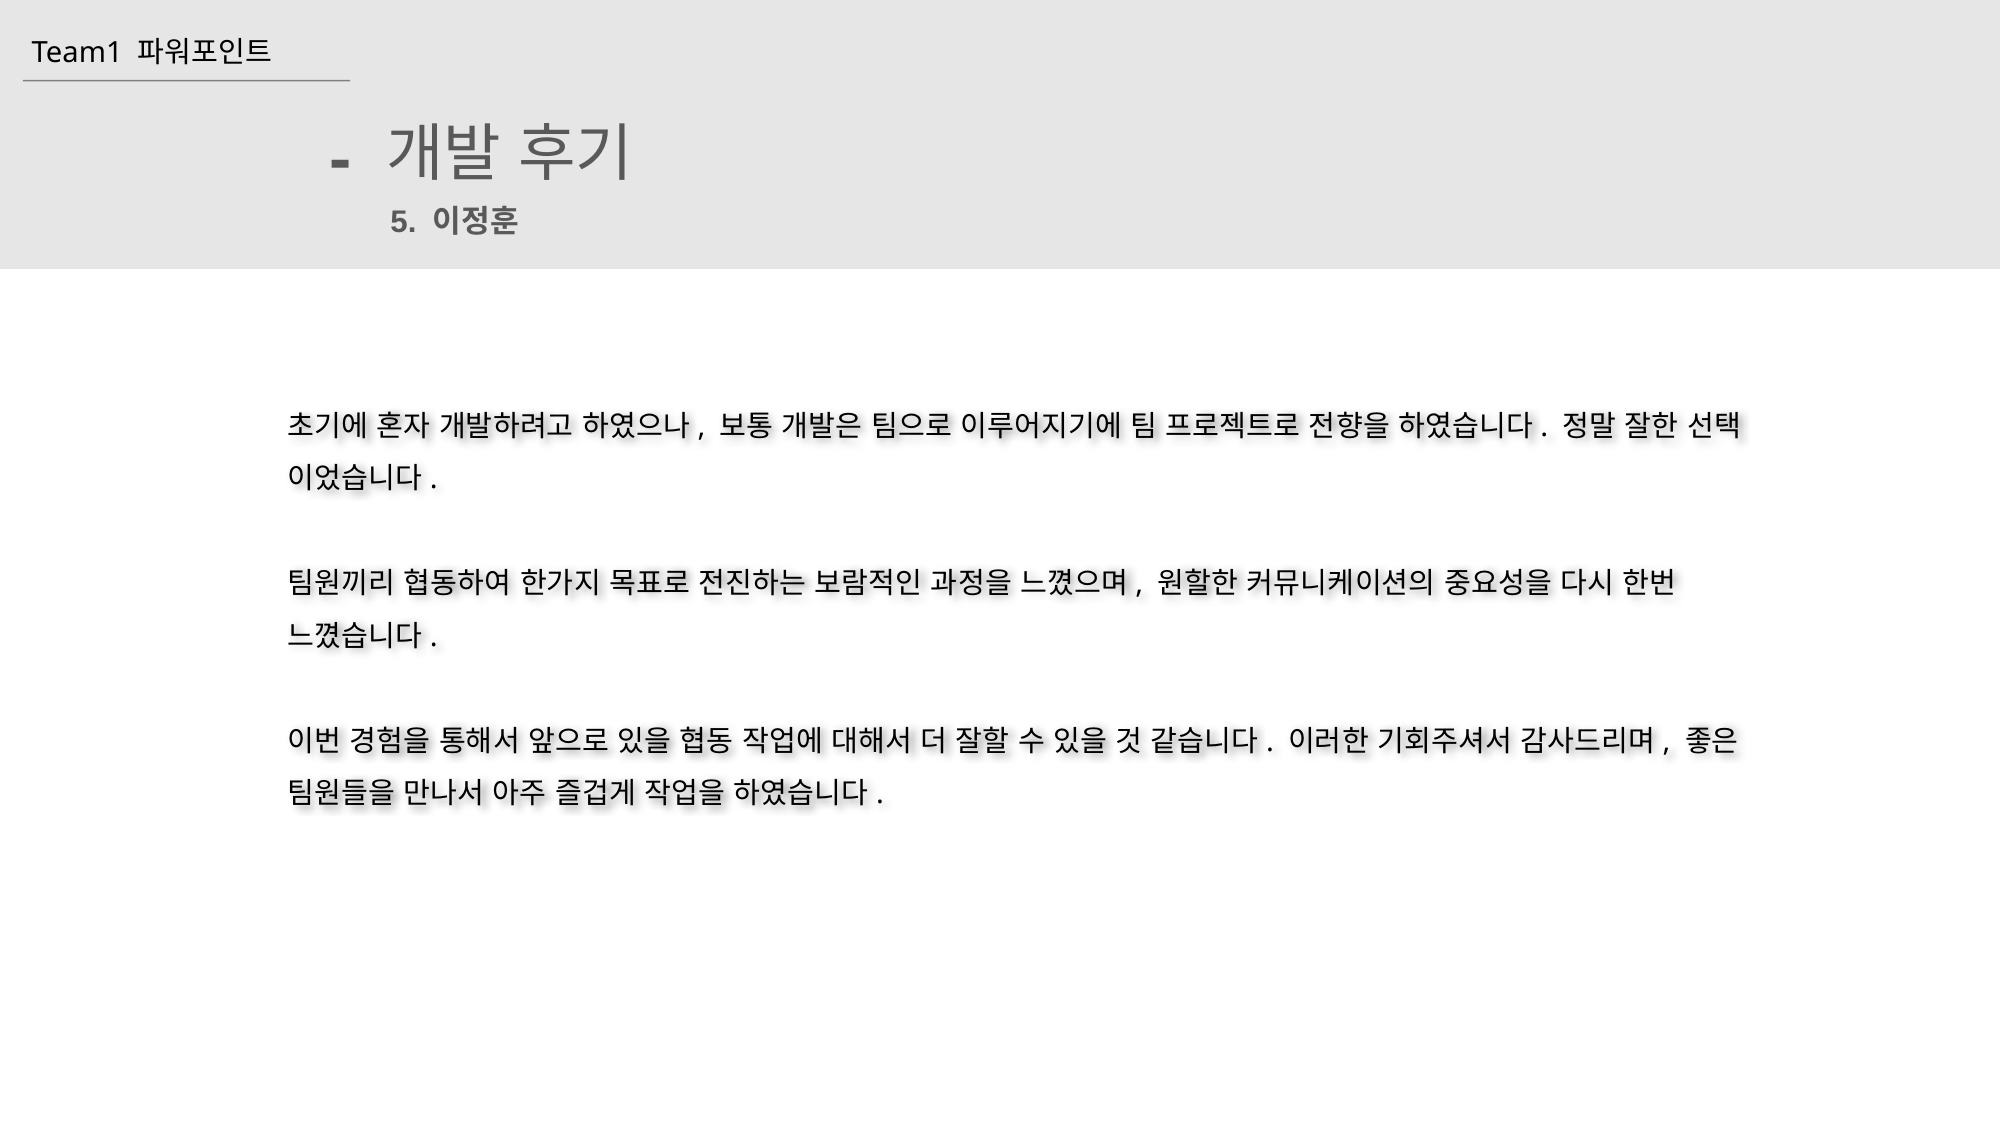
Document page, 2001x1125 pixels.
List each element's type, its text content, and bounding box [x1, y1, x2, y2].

text_box 5. 이정훈 [375, 193, 959, 247]
text_box [0, 0, 2000, 269]
text_box Team1 파워포인트 [16, 25, 367, 76]
text_box - [161, 106, 367, 202]
text_box 초기에 혼자 개발하려고 하였으나, 보통 개발은 팀으로 이루어지기에 팀 프로젝트로 전향을 하였습니다. 정말 잘한 선택 이었습니다. 팀원끼리 협동하여 한가지 목표로 전진하는 보람적인 과정을 느꼈으며, 원할한 커뮤니케이션의 중요성을 다시 한번 느꼈습니다. 이번 경험을 통해서 앞으로 있을 협동 작업에 대해서 더 잘할 수 있을 것 같습니다. 이러한 기회주셔서 감사드리며, 좋은 팀원들을 만나서 아주 즐겁게 작업을 하였습니다. [272, 374, 1820, 825]
text_box 개발 후기 [371, 105, 983, 196]
